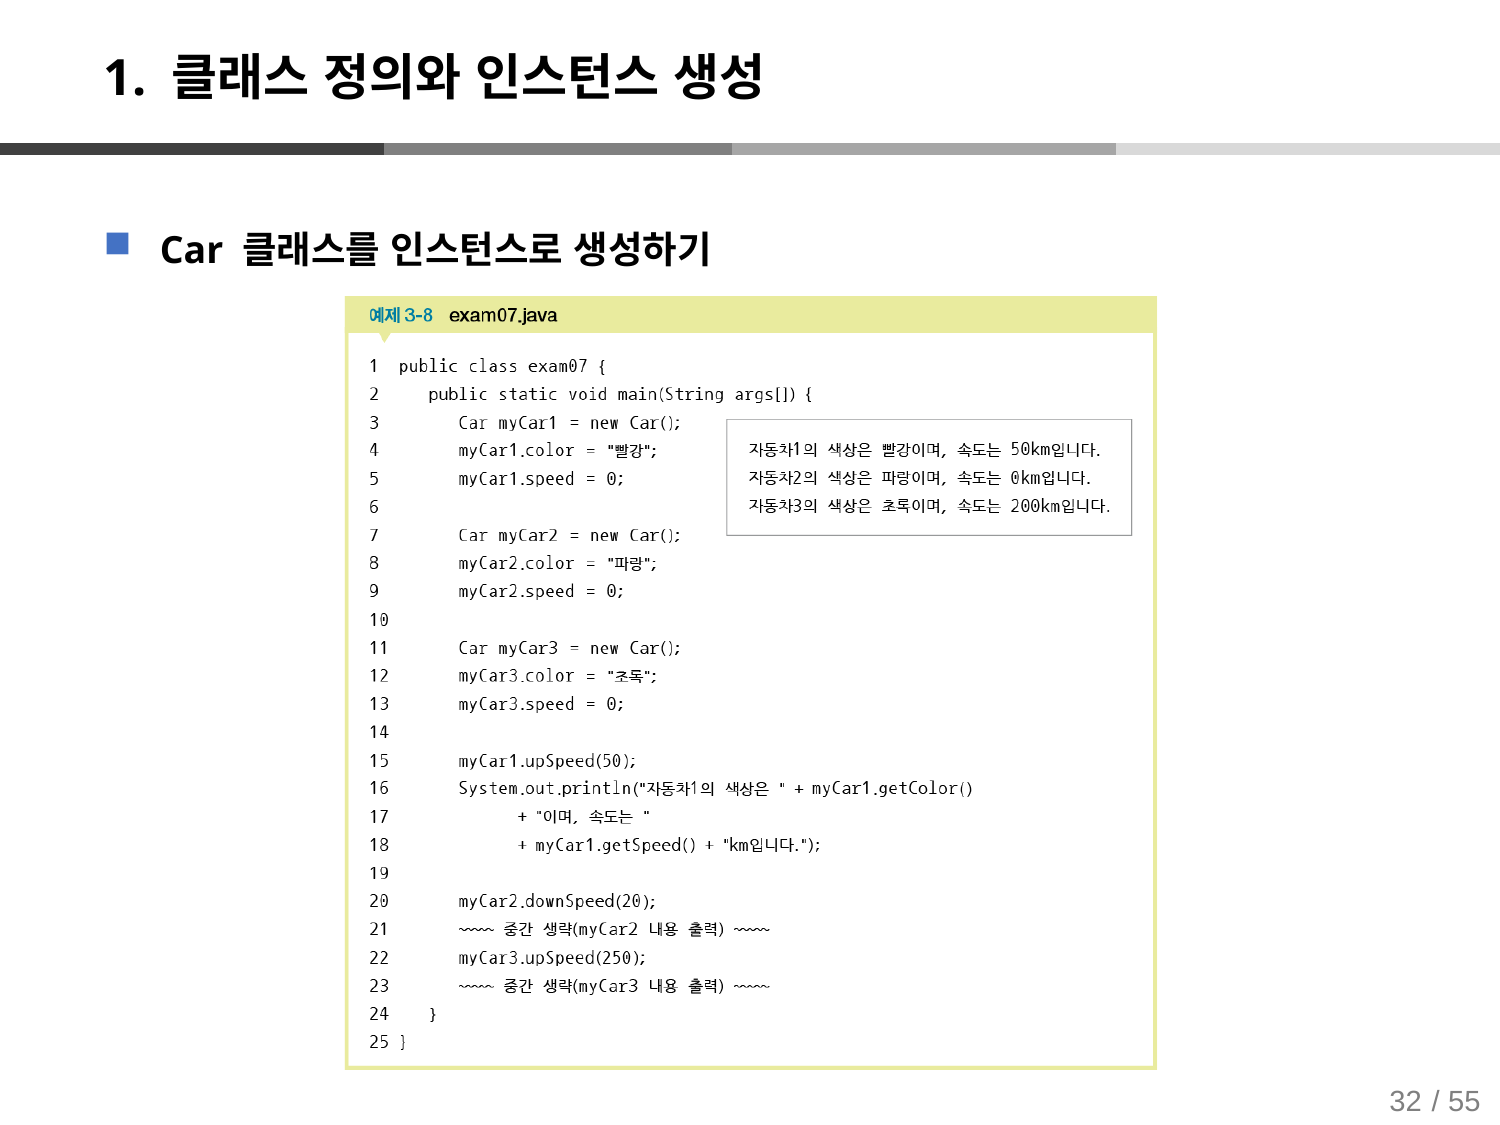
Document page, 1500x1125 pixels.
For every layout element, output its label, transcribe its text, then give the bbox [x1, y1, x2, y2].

list Car 클래스를 인스턴스로 생성하기 [88, 196, 1436, 1083]
picture [337, 288, 1163, 1076]
title 1. 클래스 정의와 인스턴스 생성 [88, 30, 1211, 121]
